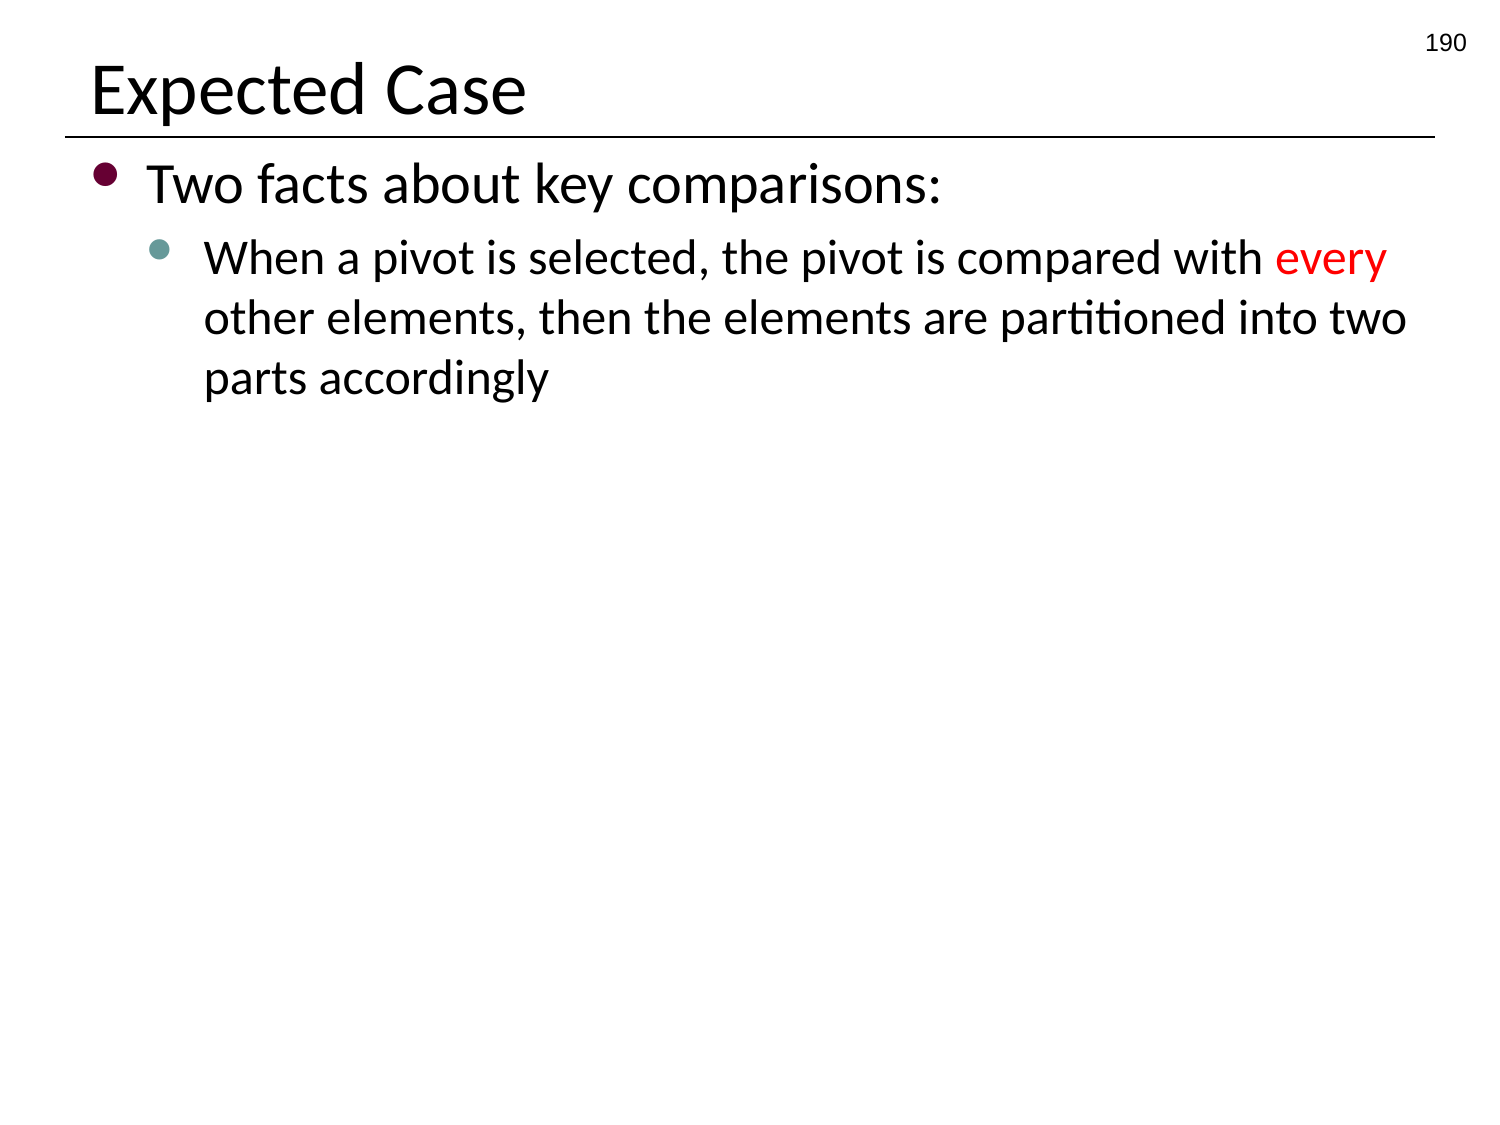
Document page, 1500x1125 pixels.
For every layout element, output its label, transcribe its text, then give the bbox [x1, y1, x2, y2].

title Expected Case [75, 20, 1425, 137]
list Two facts about key comparisons: When a pivot is selected, the pivot is compared with every other elements, then the elements are partitioned into two parts accordingly [75, 137, 1425, 948]
slide_number 190 [1131, 18, 1483, 62]
